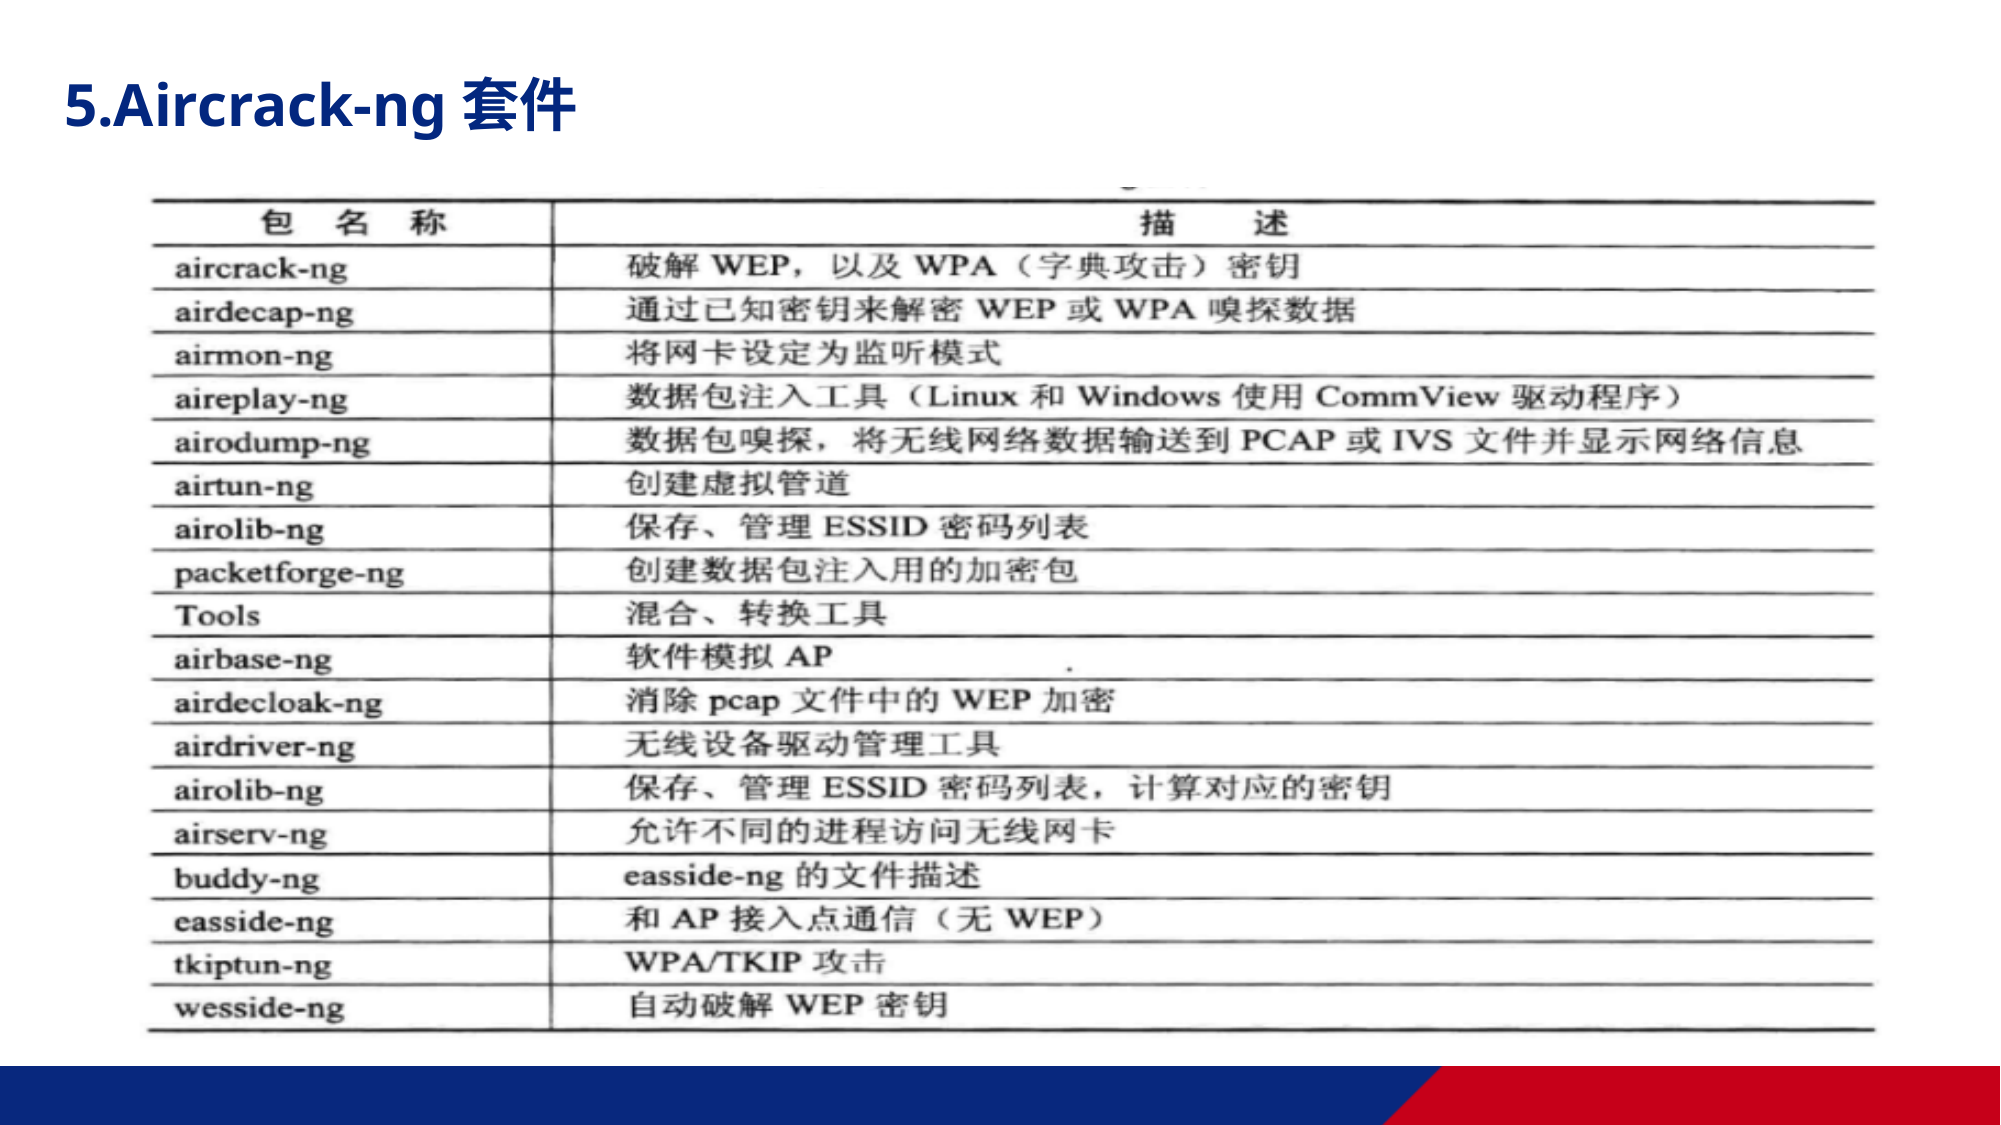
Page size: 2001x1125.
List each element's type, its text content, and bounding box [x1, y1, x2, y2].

text_box 5.Aircrack-ng套件 [49, 60, 1107, 146]
picture [133, 187, 1919, 1052]
